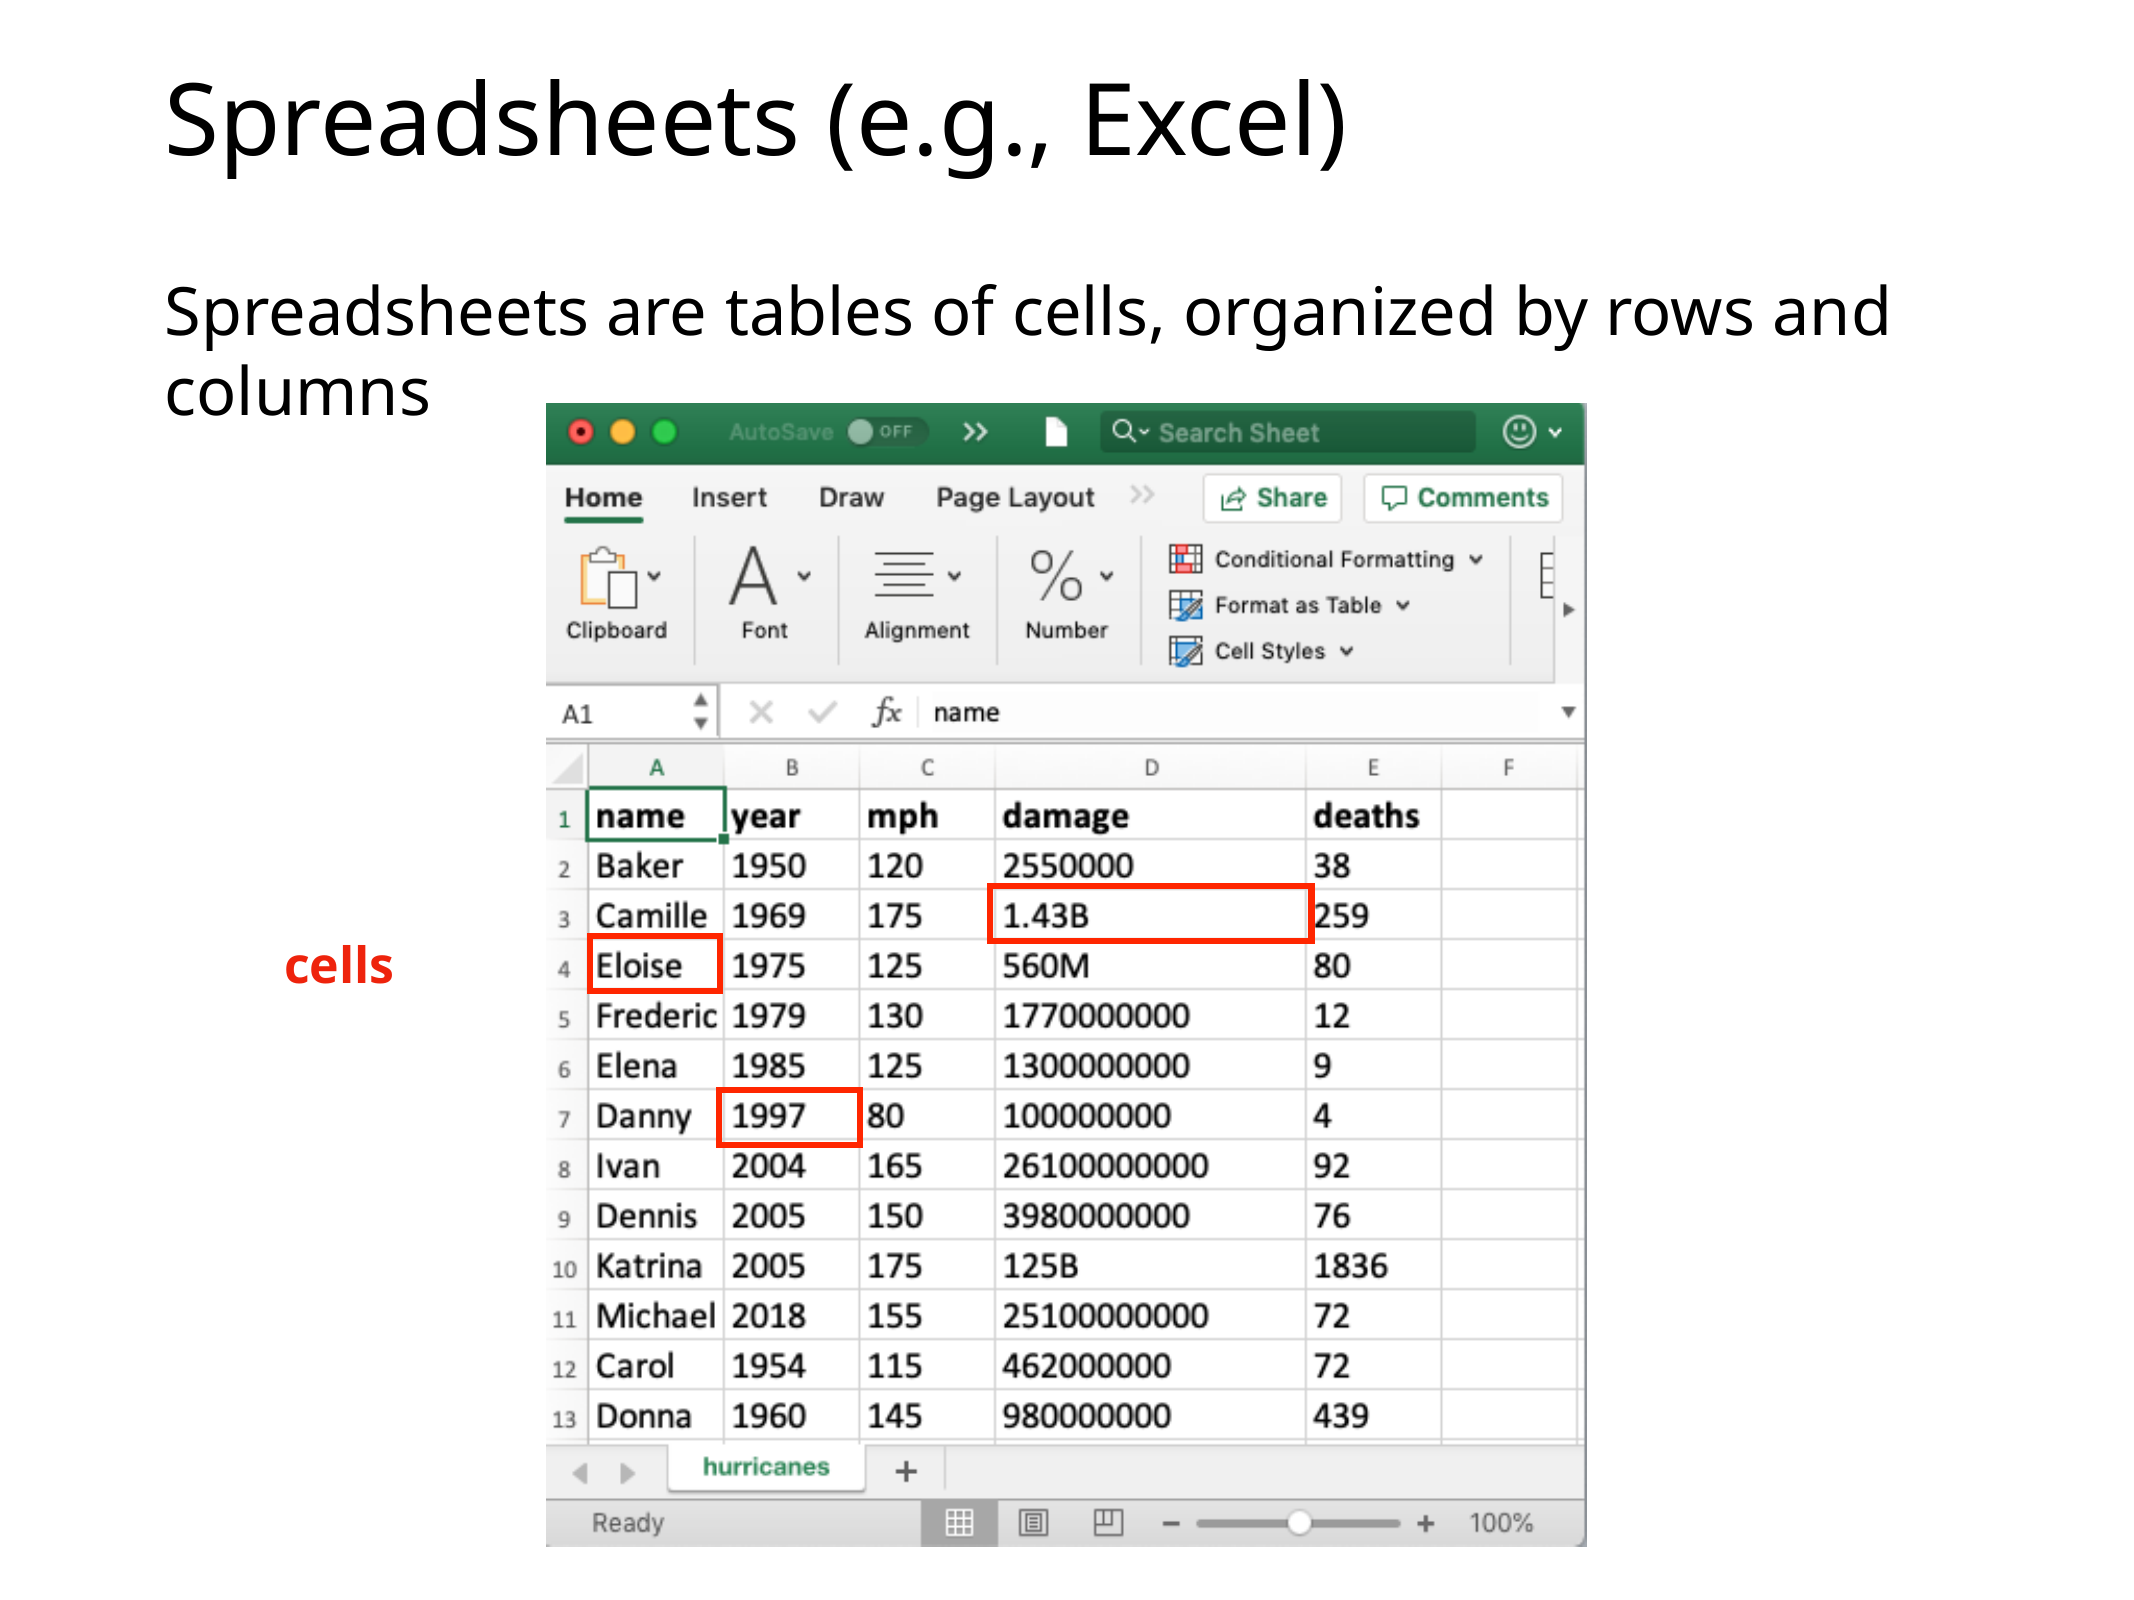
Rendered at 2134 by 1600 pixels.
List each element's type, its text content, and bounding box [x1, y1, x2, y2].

text_box cells [275, 925, 404, 1002]
title Spreadsheets (e.g., Excel) [155, 41, 1978, 191]
picture [546, 402, 1587, 1548]
list Spreadsheets are tables of cells, organized by rows and columns [155, 259, 1978, 1457]
